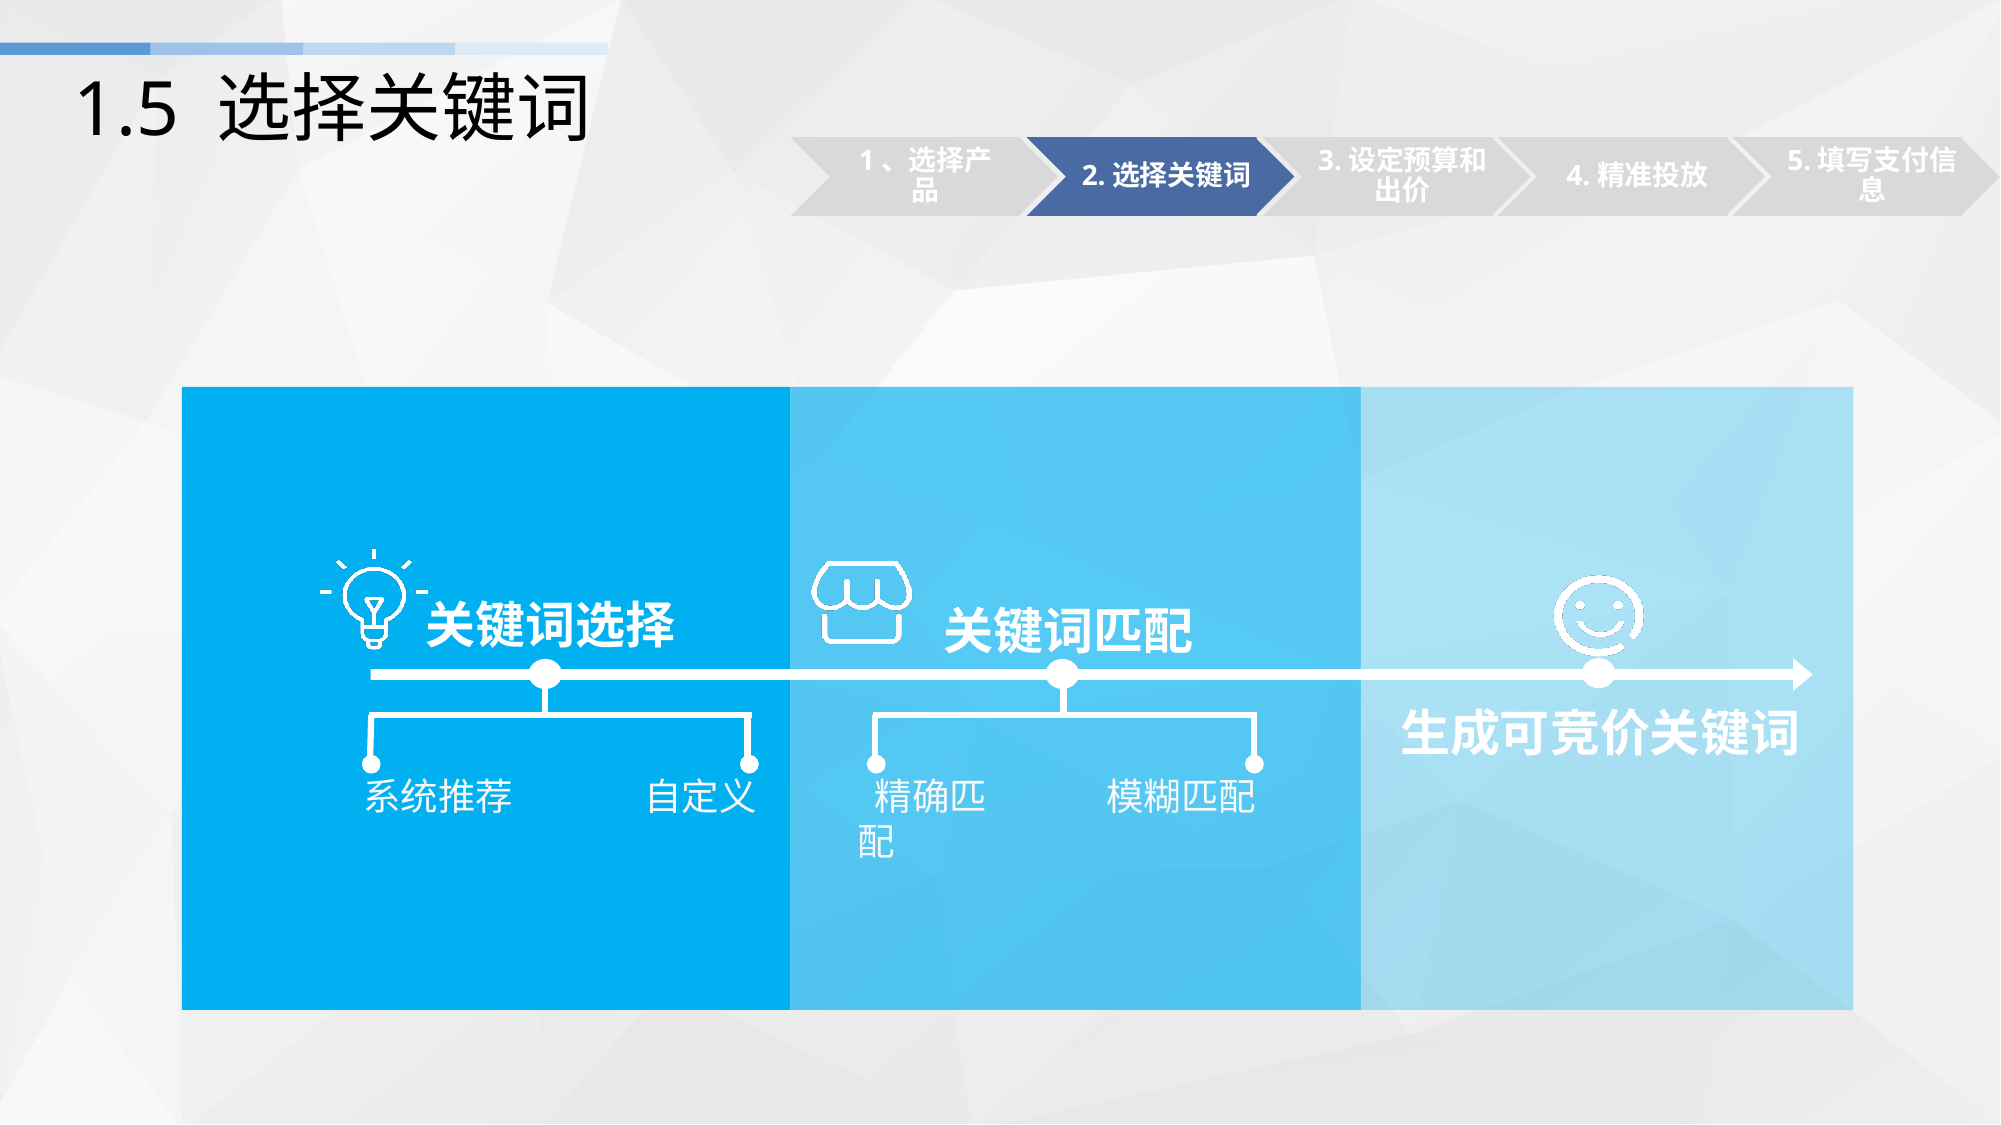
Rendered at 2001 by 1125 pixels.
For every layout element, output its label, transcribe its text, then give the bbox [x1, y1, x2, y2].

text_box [866, 715, 1264, 774]
text_box [1046, 681, 1060, 690]
text_box [1359, 386, 1854, 1011]
text_box [528, 662, 562, 668]
text_box [181, 386, 789, 1011]
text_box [1026, 137, 1262, 216]
text_box [1583, 681, 1615, 690]
text_box 自定义 [629, 766, 772, 826]
text_box [369, 656, 1815, 694]
text_box [789, 681, 1359, 1011]
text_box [1497, 137, 1732, 216]
text_box [1581, 664, 1616, 668]
text_box 模糊匹配 [1091, 766, 1272, 826]
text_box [790, 137, 1026, 216]
text_box [529, 681, 542, 690]
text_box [1732, 137, 2000, 216]
text_box 关键词匹配 [908, 591, 1229, 667]
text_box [1262, 137, 1497, 216]
text_box 生成可竞价关键词 [1385, 694, 1842, 769]
text_box [548, 681, 562, 690]
picture [0, 0, 2001, 1124]
text_box [1067, 681, 1079, 690]
text_box 精确匹配 [842, 766, 1035, 871]
text_box 关键词选择 [405, 586, 695, 662]
title 1.5 选择关键词 [58, 59, 1784, 164]
text_box [789, 386, 1359, 668]
text_box 系统推荐 [348, 766, 564, 826]
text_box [361, 715, 759, 774]
